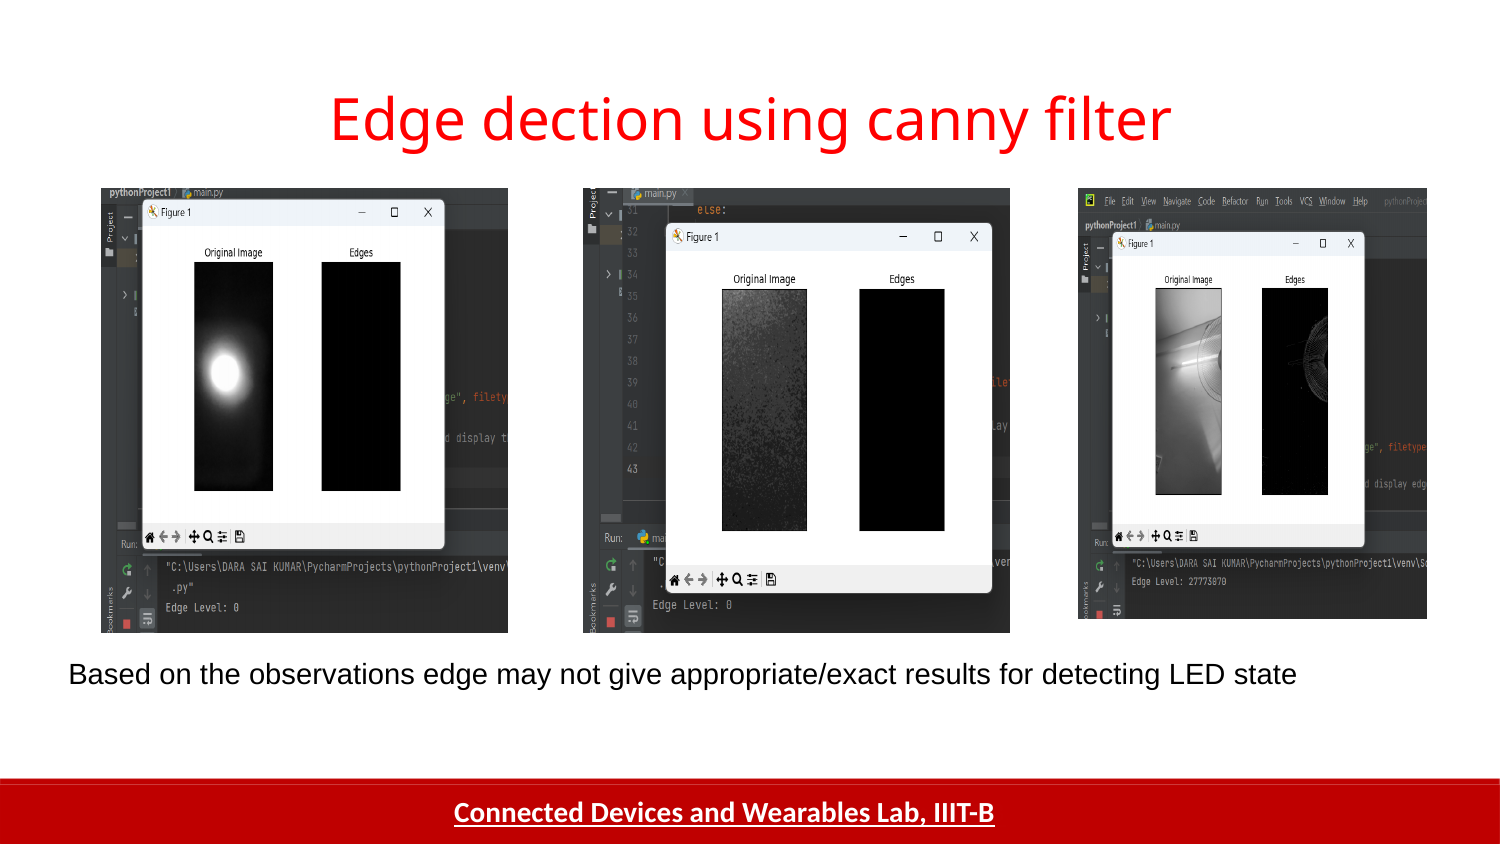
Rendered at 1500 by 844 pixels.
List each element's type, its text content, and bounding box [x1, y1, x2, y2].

text_box Based on the observations edge may not give appropriate/exact results for detecting LED state [773, 648, 1458, 698]
picture [101, 188, 508, 633]
text_box Connected Devices and Wearables Lab, IIIT-B [773, 786, 1032, 836]
picture [1078, 188, 1427, 619]
text_box Based on the observations edge may not give appropriate/exact results for detecting LED state [53, 648, 696, 698]
title Edge dection using canny filter [75, 67, 696, 162]
text_box Connected Devices and Wearables Lab, IIIT-B [439, 786, 696, 836]
picture [0, 46, 1500, 844]
title Edge dection using canny filter [773, 67, 1427, 162]
